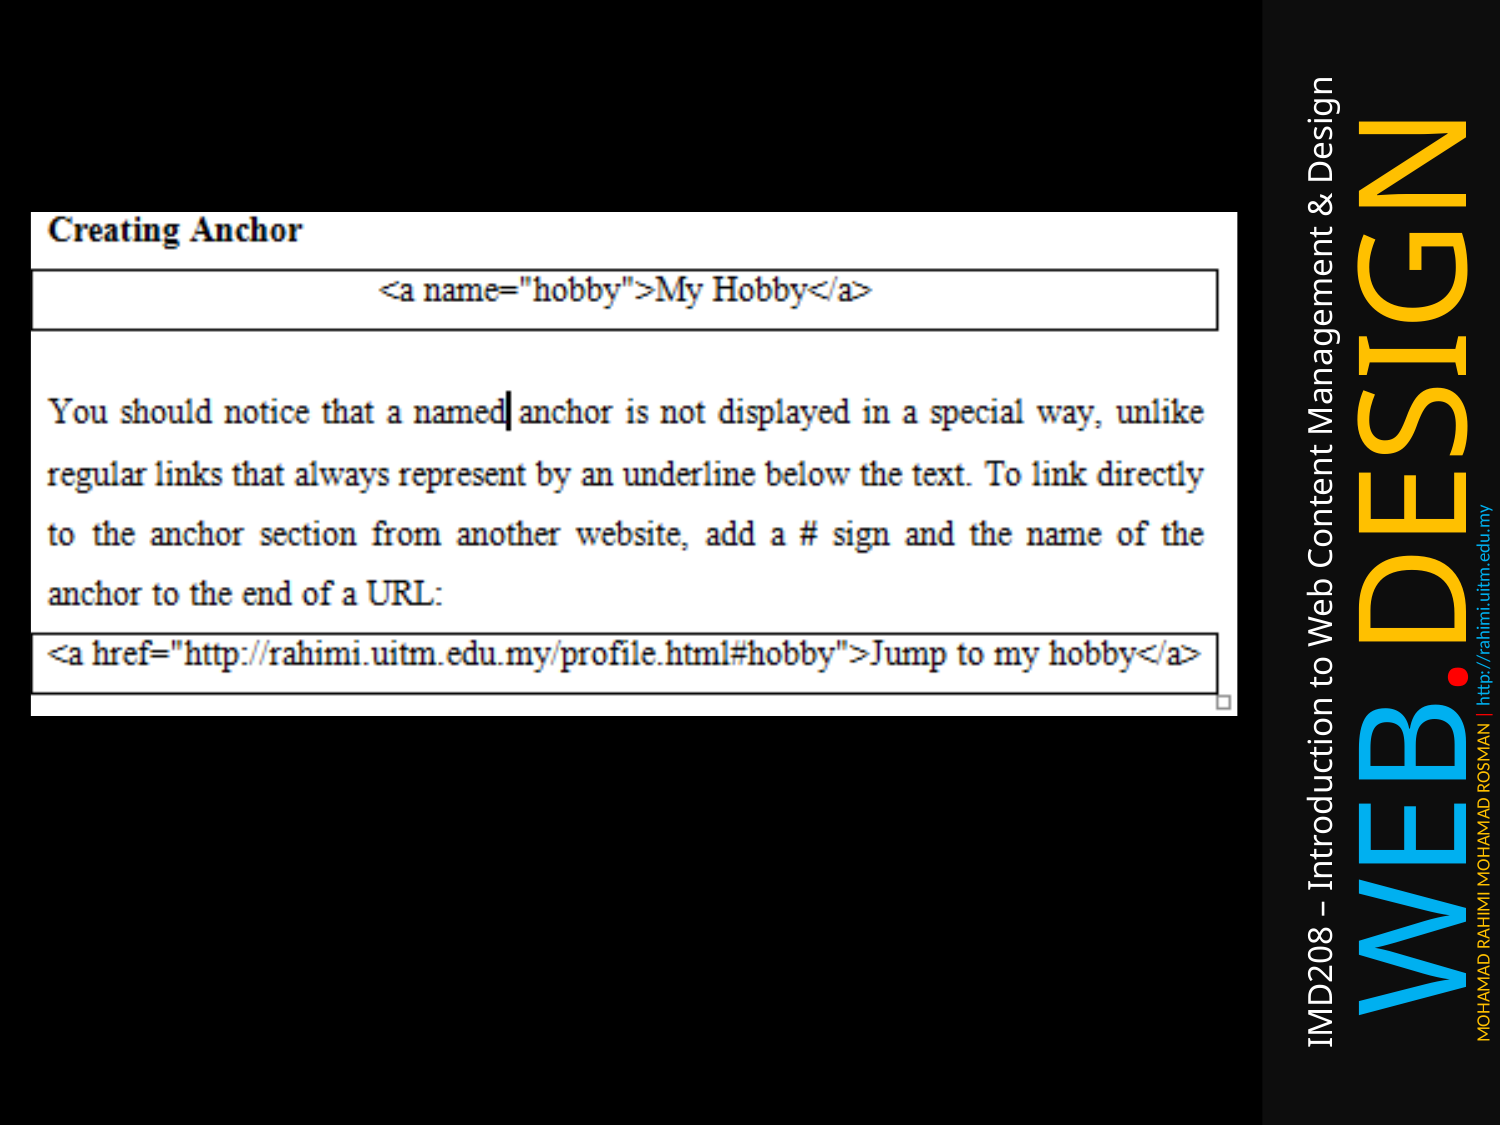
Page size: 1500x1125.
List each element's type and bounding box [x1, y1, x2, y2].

picture [30, 212, 1238, 716]
